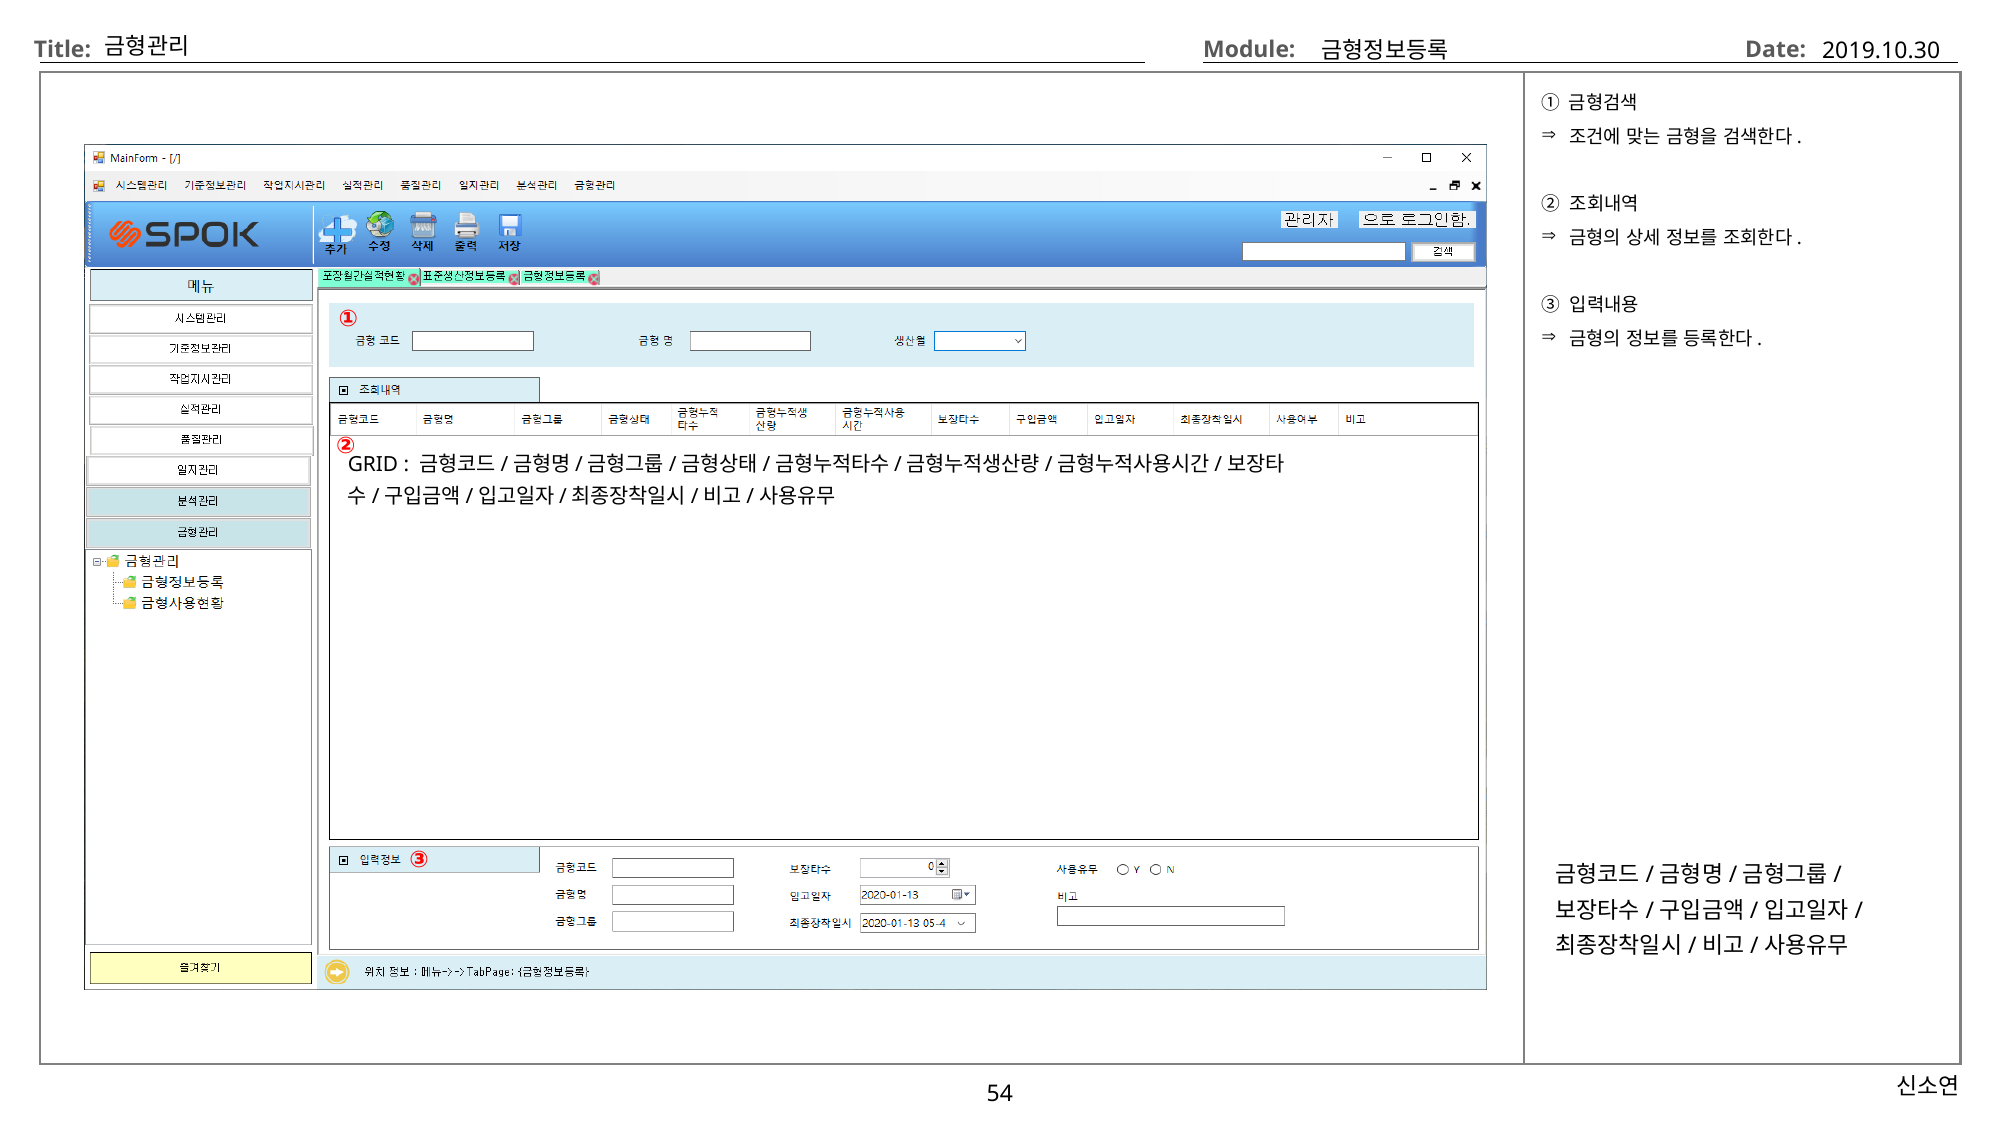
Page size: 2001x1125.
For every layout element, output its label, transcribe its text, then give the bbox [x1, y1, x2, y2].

list 2019.10.30 [1822, 31, 1990, 67]
title 금형관리 [104, 29, 1123, 66]
list 신소연 [1526, 1067, 1960, 1103]
text_box 금형코드/금형명/금형그룹/보장타수/구입금액/입고일자/최종장착일시/비고/사용유무 [1540, 844, 1947, 966]
text_box ① 금형검색 조건에 맞는 금형을 검색한다. ② 조회내역 금형의 상세 정보를 조회한다. ③ 입력내용 금형의 정보를 등록한다. [1526, 72, 1960, 357]
list 금형정보등록 [1321, 31, 1651, 67]
picture [84, 144, 1487, 990]
